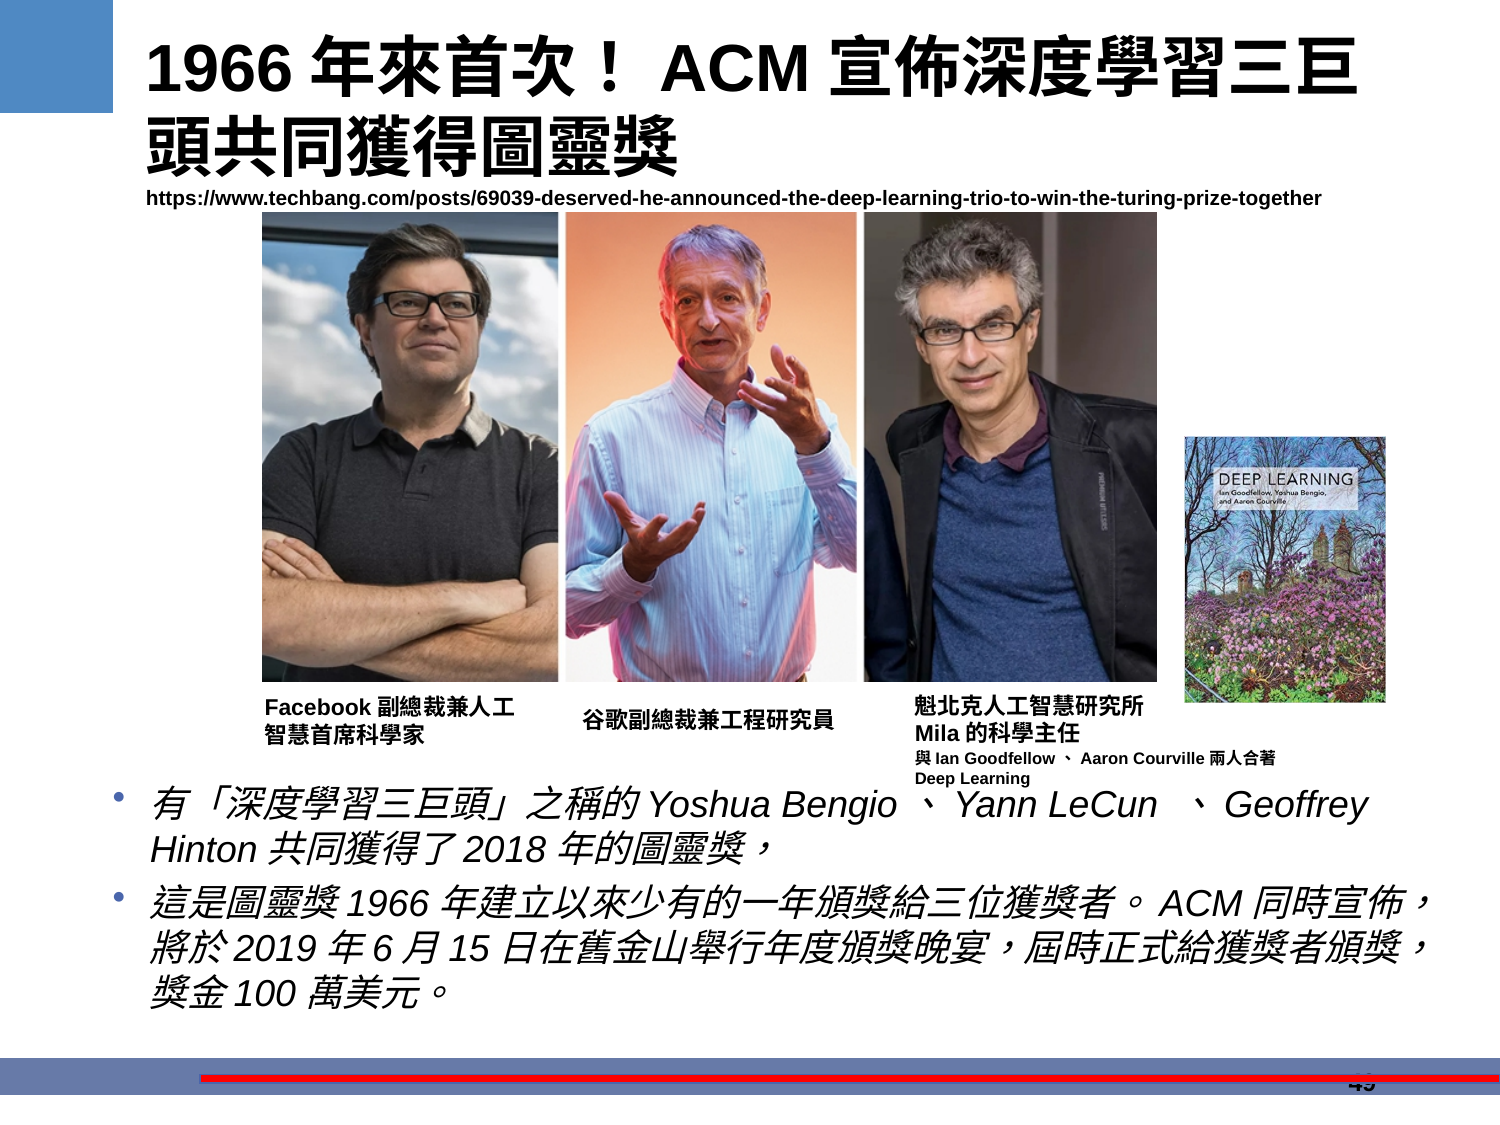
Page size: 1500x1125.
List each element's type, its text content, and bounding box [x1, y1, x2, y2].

text_box 谷歌副總裁兼工程研究員 [567, 697, 851, 741]
picture [1184, 436, 1386, 704]
text_box Facebook副總裁兼人工智慧首席科學家 [249, 685, 538, 755]
text_box 魁北克人工智慧研究所Mila的科學主任 [899, 684, 1197, 754]
picture [262, 212, 1157, 682]
title 1966年來首次！ACM宣佈深度學習三巨頭共同獲得圖靈獎 https://www.techbang.com/posts/69039-deserved-he-announced-the-deep-learning-trio-to-win-the-turing-prize-together [145, 24, 1390, 180]
text_box 與Ian Goodfellow、Aaron Courville兩人合著 Deep Learning [900, 740, 1313, 796]
list 有「深度學習三巨頭」之稱的Yoshua Bengio、Yann LeCun 、Geoffrey Hinton共同獲得了2018年的圖靈獎， 這是圖靈獎1966年建立以來少有的一年頒獎給三位獲獎者。ACM同時宣佈，將於2019年6月15日在舊金山舉行年度頒獎晚宴，屆時正式給獲獎者頒獎，獎金100萬美元。 [112, 275, 1463, 1013]
